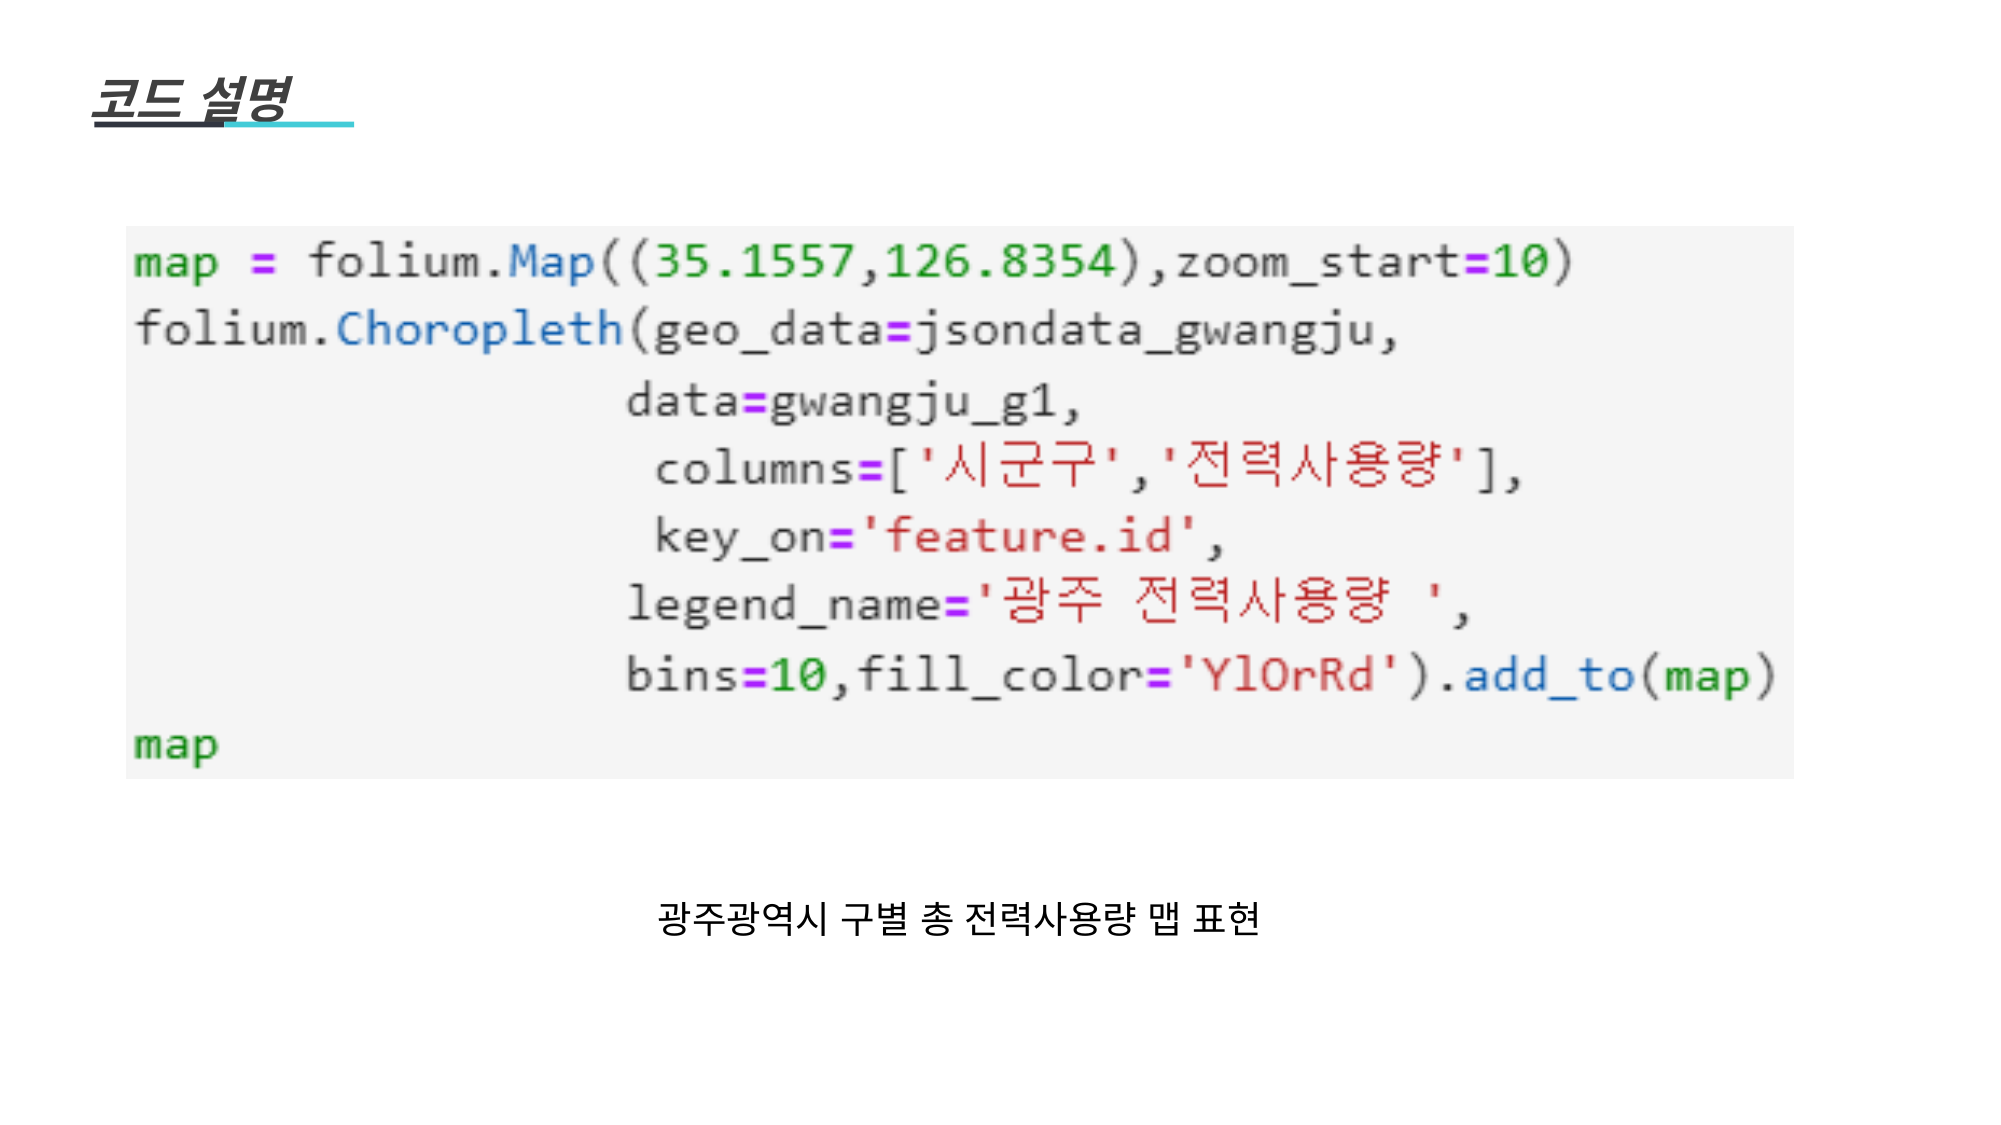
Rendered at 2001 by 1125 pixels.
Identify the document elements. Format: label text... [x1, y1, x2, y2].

picture [126, 226, 1794, 780]
text_box 광주광역시 구별 총 전력사용량 맵 표현 [642, 888, 1278, 948]
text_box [94, 121, 355, 128]
text_box 코드 설명 [75, 0, 765, 136]
